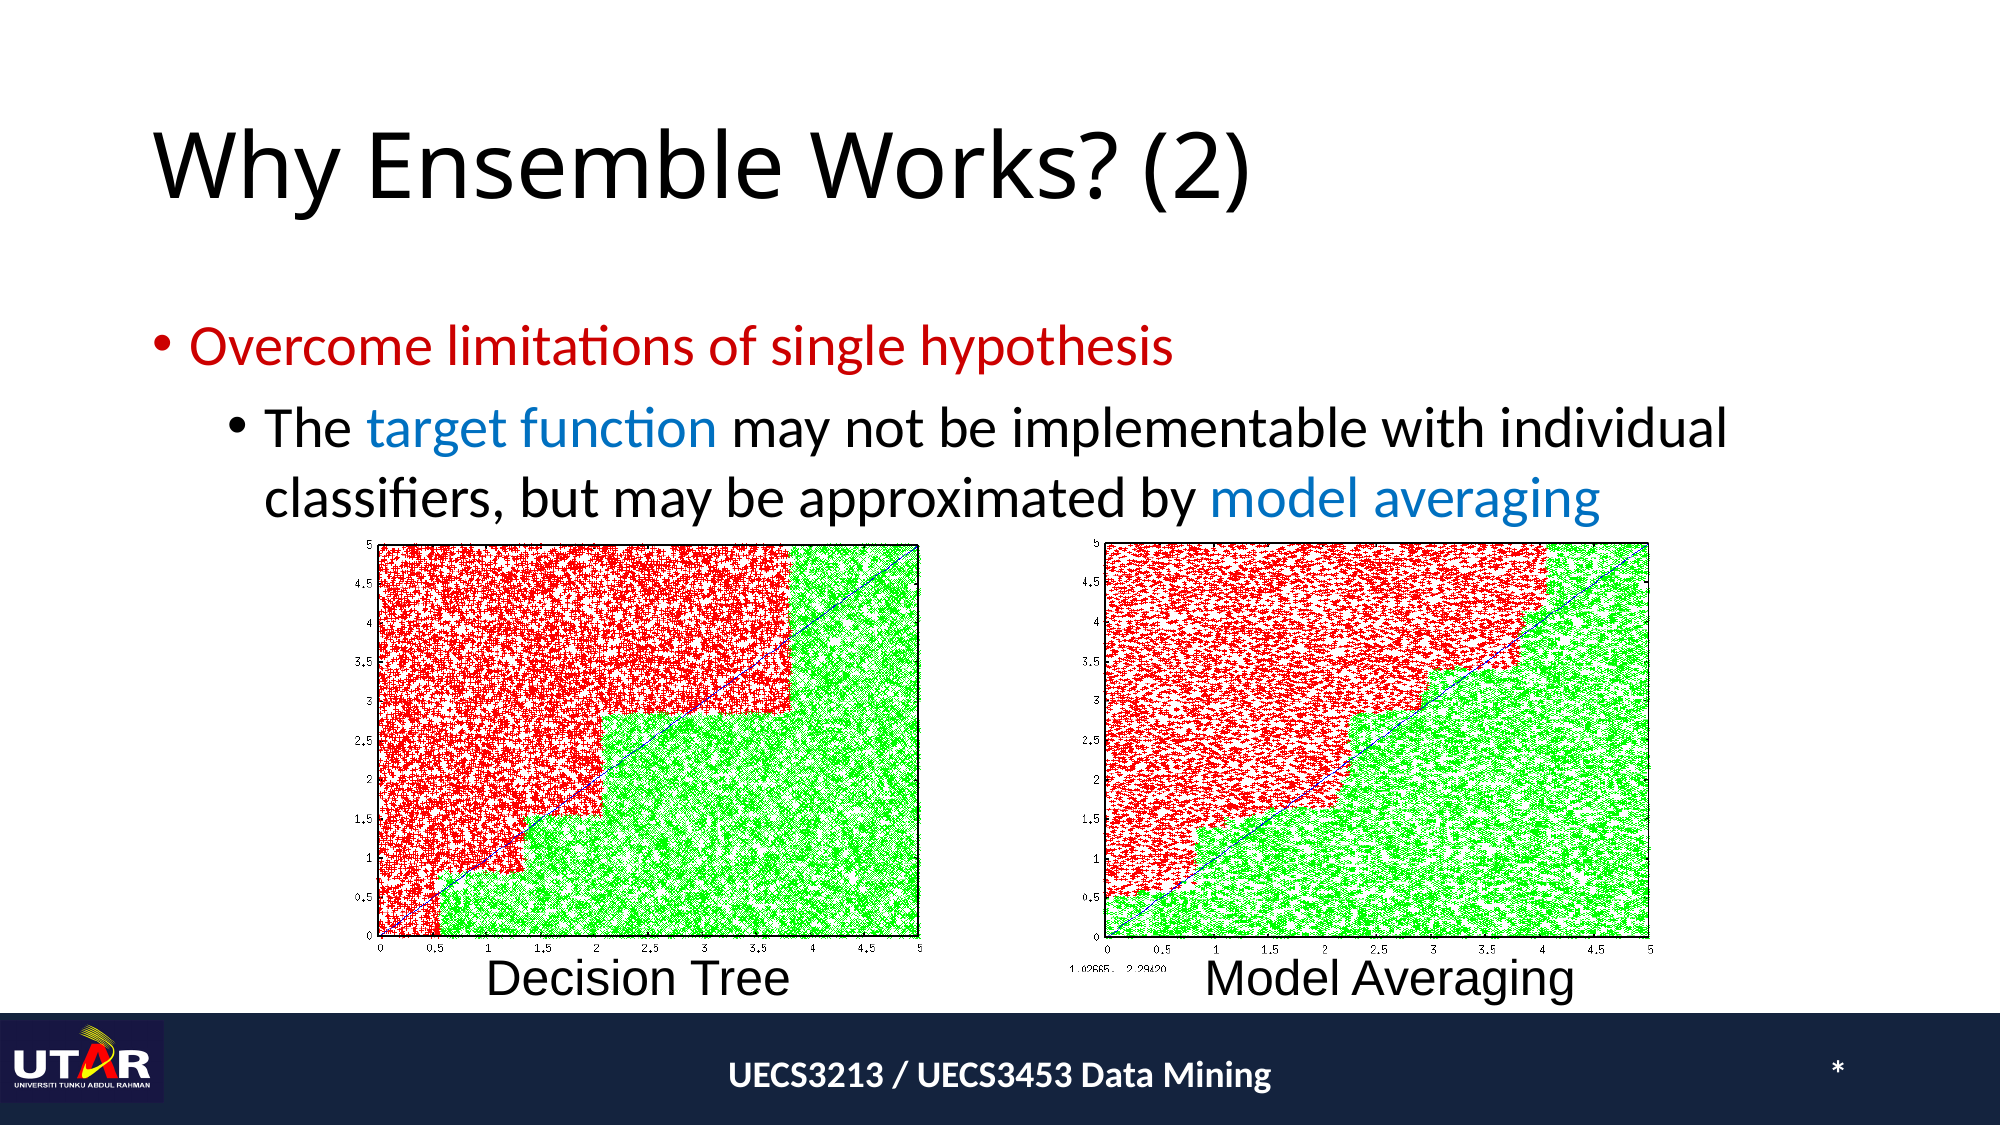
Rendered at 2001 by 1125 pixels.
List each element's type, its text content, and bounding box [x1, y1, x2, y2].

text_box Decision Tree [470, 961, 821, 1013]
title Why Ensemble Works? (2) [137, 59, 1863, 278]
slide_number * [1412, 1042, 1863, 1103]
list Overcome limitations of single hypothesis The target function may not be implementable with individual classifiers, but may be approximated by model averaging [137, 299, 1863, 1014]
slide_number [137, 1039, 588, 1100]
picture [0, 1020, 164, 1103]
picture [1067, 539, 1666, 972]
picture [340, 539, 937, 961]
text_box Model Averaging [1152, 972, 1628, 1013]
footer UECS3213 / UECS3453 Data Mining [662, 1042, 1338, 1103]
